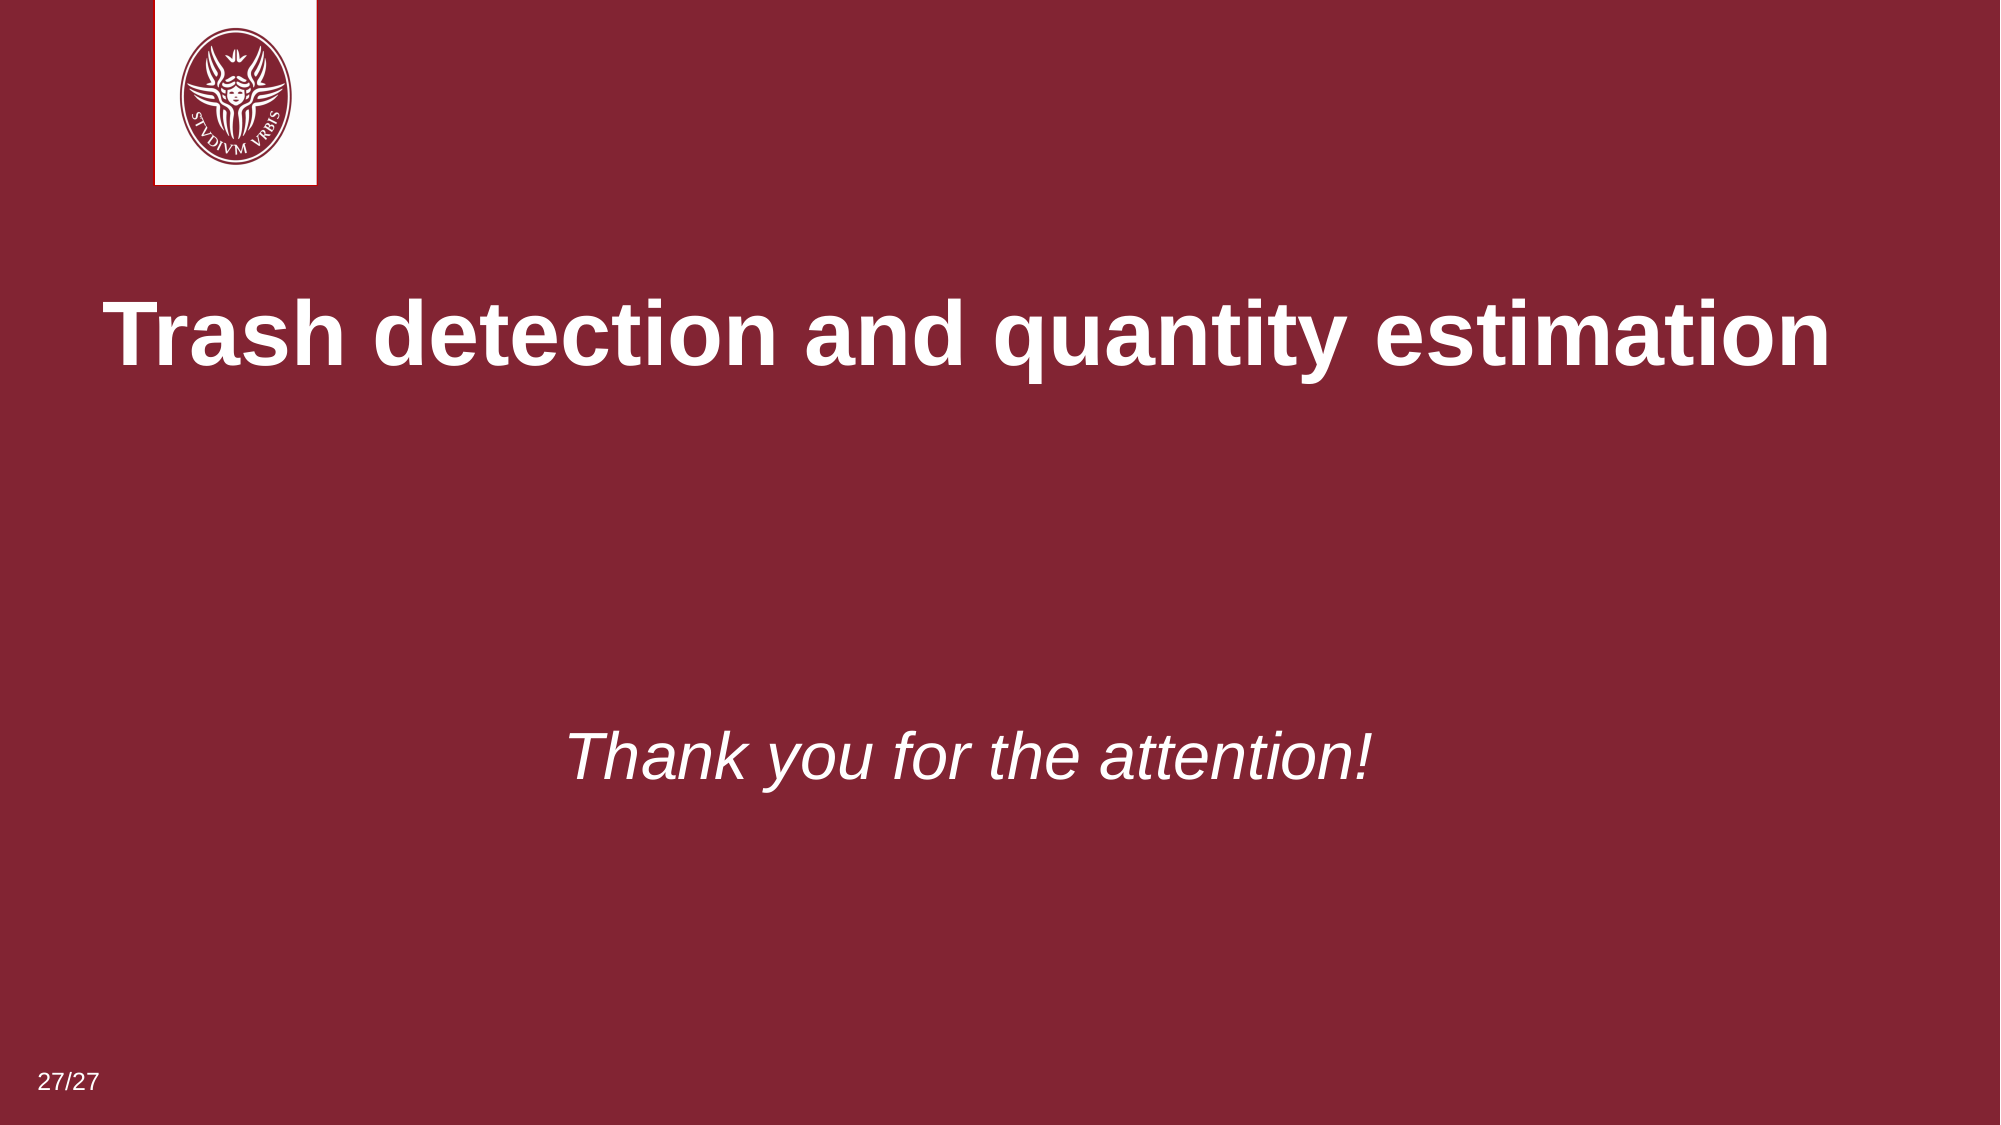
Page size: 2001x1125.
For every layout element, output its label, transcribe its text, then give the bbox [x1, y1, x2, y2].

slide_number ‹#›/27 [0, 1035, 138, 1125]
text_box Trash detection and quantity estimation [68, 266, 1869, 392]
picture [154, 0, 317, 186]
text_box Thank you for the attention! [484, 705, 1453, 800]
